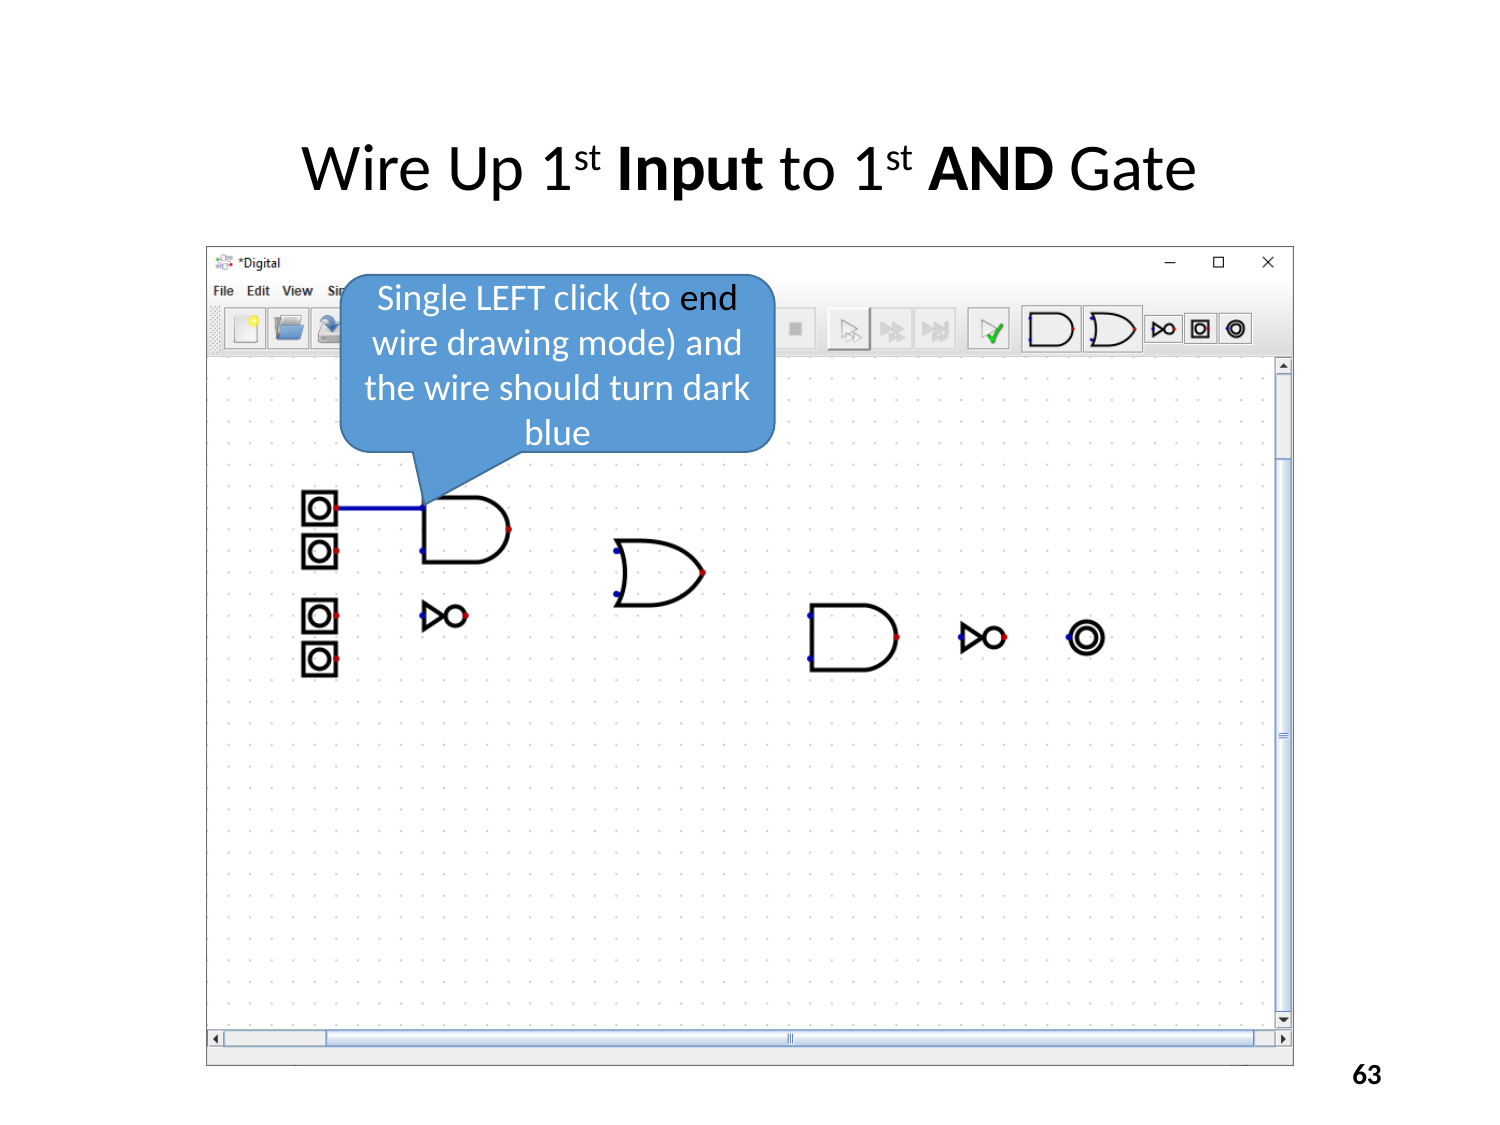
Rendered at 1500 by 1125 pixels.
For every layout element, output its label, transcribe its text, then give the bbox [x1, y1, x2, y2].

picture [206, 246, 1294, 1066]
slide_number 63 [1059, 1042, 1397, 1103]
title Wire Up 1st Input to 1st AND Gate [103, 59, 1397, 278]
